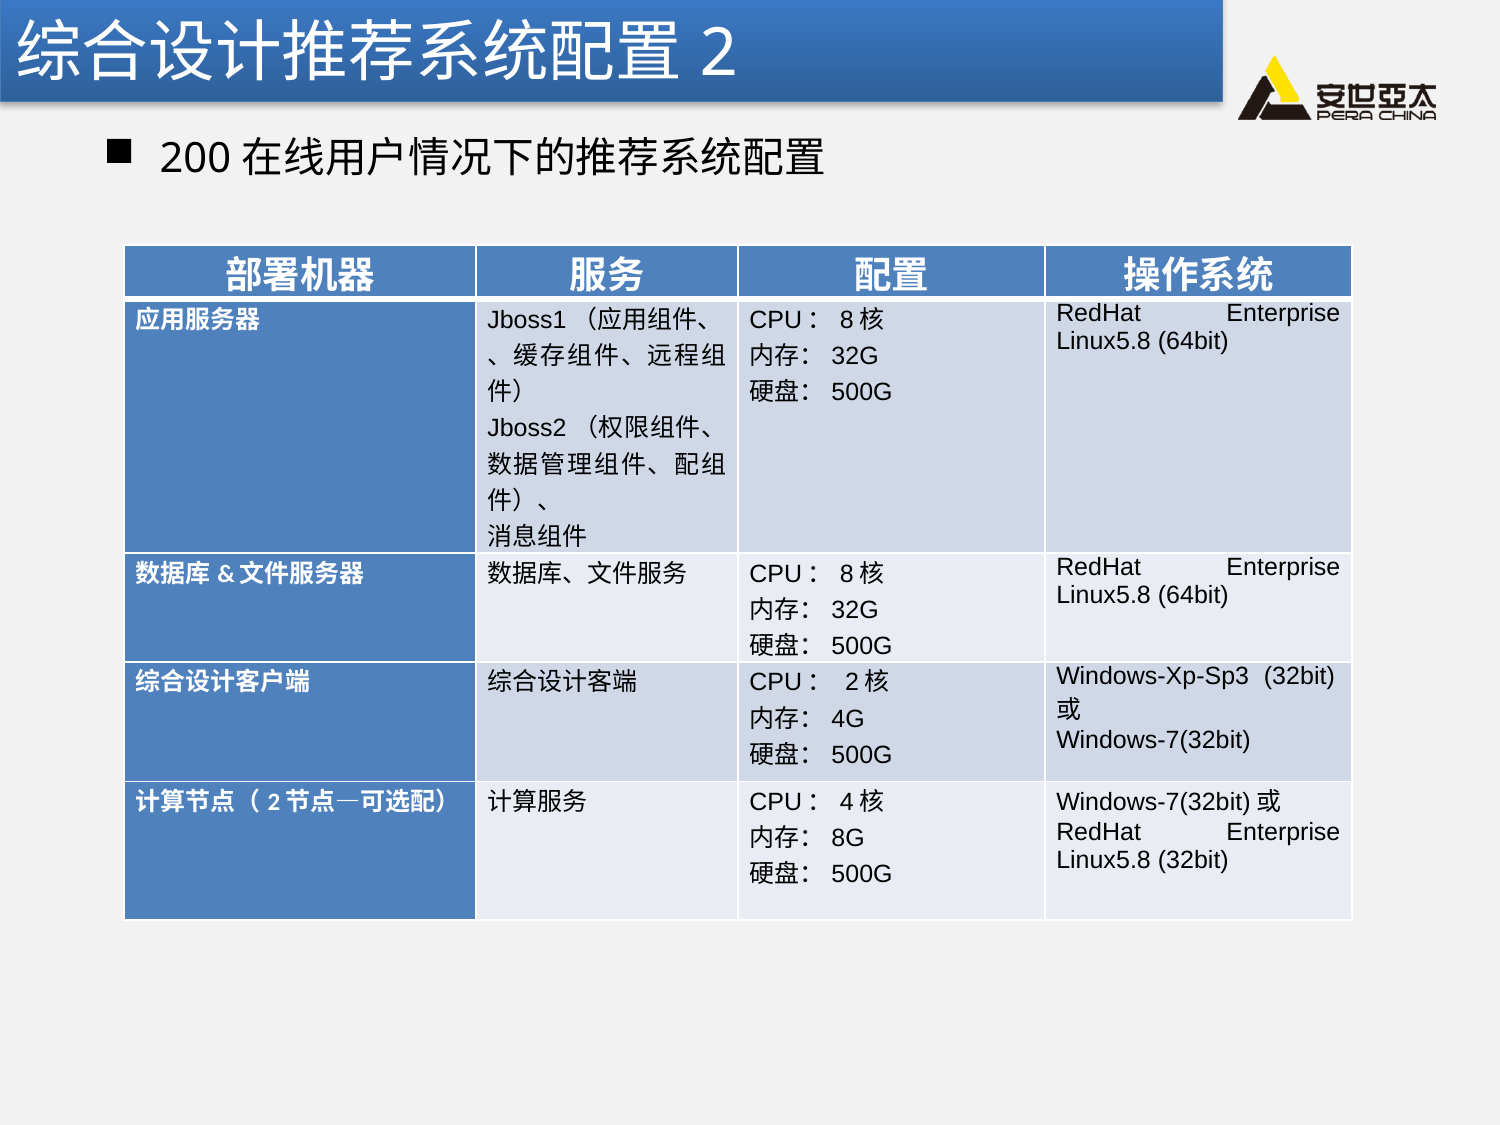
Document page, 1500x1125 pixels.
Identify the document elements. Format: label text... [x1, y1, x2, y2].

table_cell 计算服务 [477, 782, 737, 919]
table_cell 综合设计客户端 [125, 663, 475, 781]
table_cell 数据库、文件服务 [477, 554, 737, 661]
table_cell Jboss1（应用组件、 、缓存组件、远程组件） Jboss2（权限组件、数据管理组件、配组件）、 消息组件 [477, 302, 737, 552]
table_cell RedHat Enterprise Linux5.8 (64bit) [1046, 302, 1351, 552]
table_cell Windows-7(32bit)或 RedHat Enterprise Linux5.8 (32bit) [1046, 782, 1351, 919]
table_cell 综合设计客端 [477, 663, 737, 781]
table_cell 计算节点（2节点—可选配） [125, 782, 475, 919]
table_cell 应用服务器 [125, 302, 475, 552]
table_cell CPU： 2核 内存：4G 硬盘：500G [739, 663, 1044, 781]
table_header 配置 [739, 246, 1044, 296]
table_cell 数据库&文件服务器 [125, 554, 475, 661]
list 200在线用户情况下的推荐系统配置 [88, 113, 1365, 899]
table_cell Windows-Xp-Sp3 (32bit)或 Windows-7(32bit) [1046, 663, 1351, 781]
picture [1237, 54, 1436, 120]
text_box 综合设计推荐系统配置2 [0, 0, 1223, 102]
table_cell CPU：4核 内存：8G 硬盘：500G [739, 782, 1044, 919]
table_cell RedHat Enterprise Linux5.8 (64bit) [1046, 554, 1351, 661]
table_header 服务 [477, 246, 737, 296]
table_header 部署机器 [125, 246, 475, 296]
table_cell CPU：8核 内存：32G 硬盘：500G [739, 302, 1044, 552]
table_cell CPU：8核 内存：32G 硬盘：500G [739, 554, 1044, 661]
table_header 操作系统 [1046, 246, 1351, 296]
